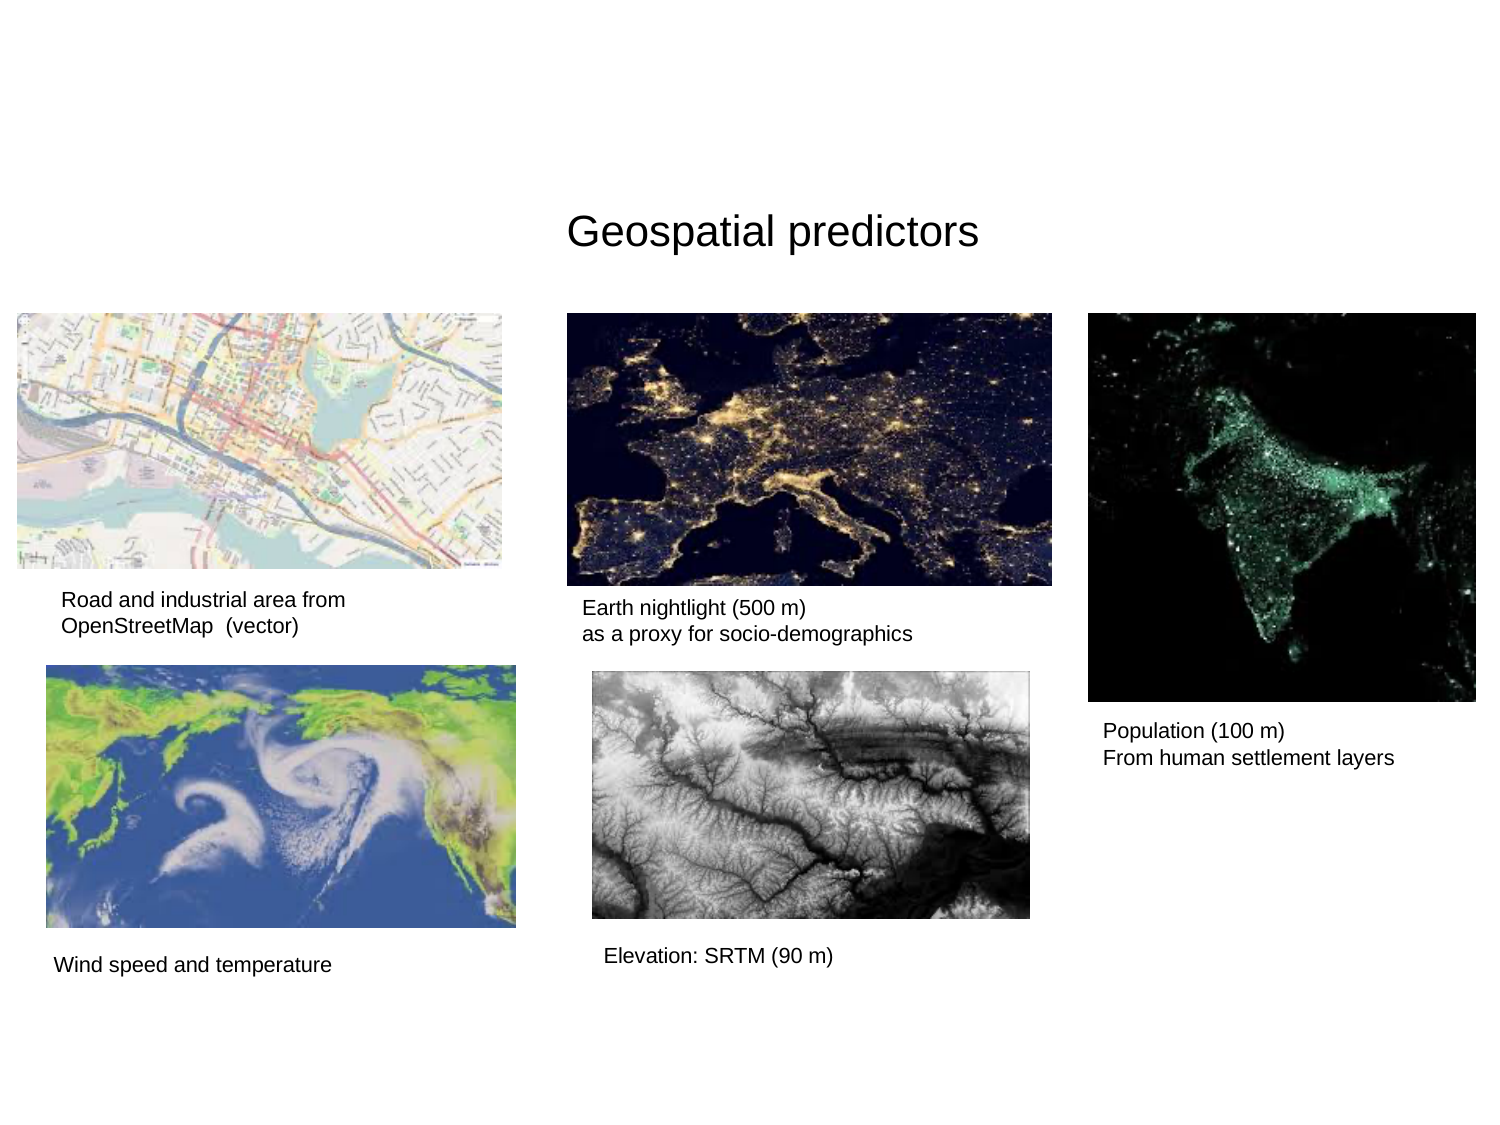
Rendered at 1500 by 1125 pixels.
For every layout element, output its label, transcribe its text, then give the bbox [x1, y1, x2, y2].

picture [592, 671, 1030, 919]
text_box Elevation: SRTM (90 m) [588, 933, 1500, 975]
picture [17, 313, 503, 569]
picture [46, 665, 516, 929]
text_box Population (100 m) From human settlement layers [1088, 709, 1499, 804]
text_box Earth nightlight (500 m) as a proxy for socio-demographics [567, 593, 1044, 654]
picture [566, 313, 1052, 586]
picture [1087, 313, 1477, 702]
text_box Geospatial predictors [551, 195, 995, 263]
text_box Wind speed and temperature [39, 943, 965, 1011]
text_box Road and industrial area from OpenStreetMap (vector) [46, 578, 457, 664]
